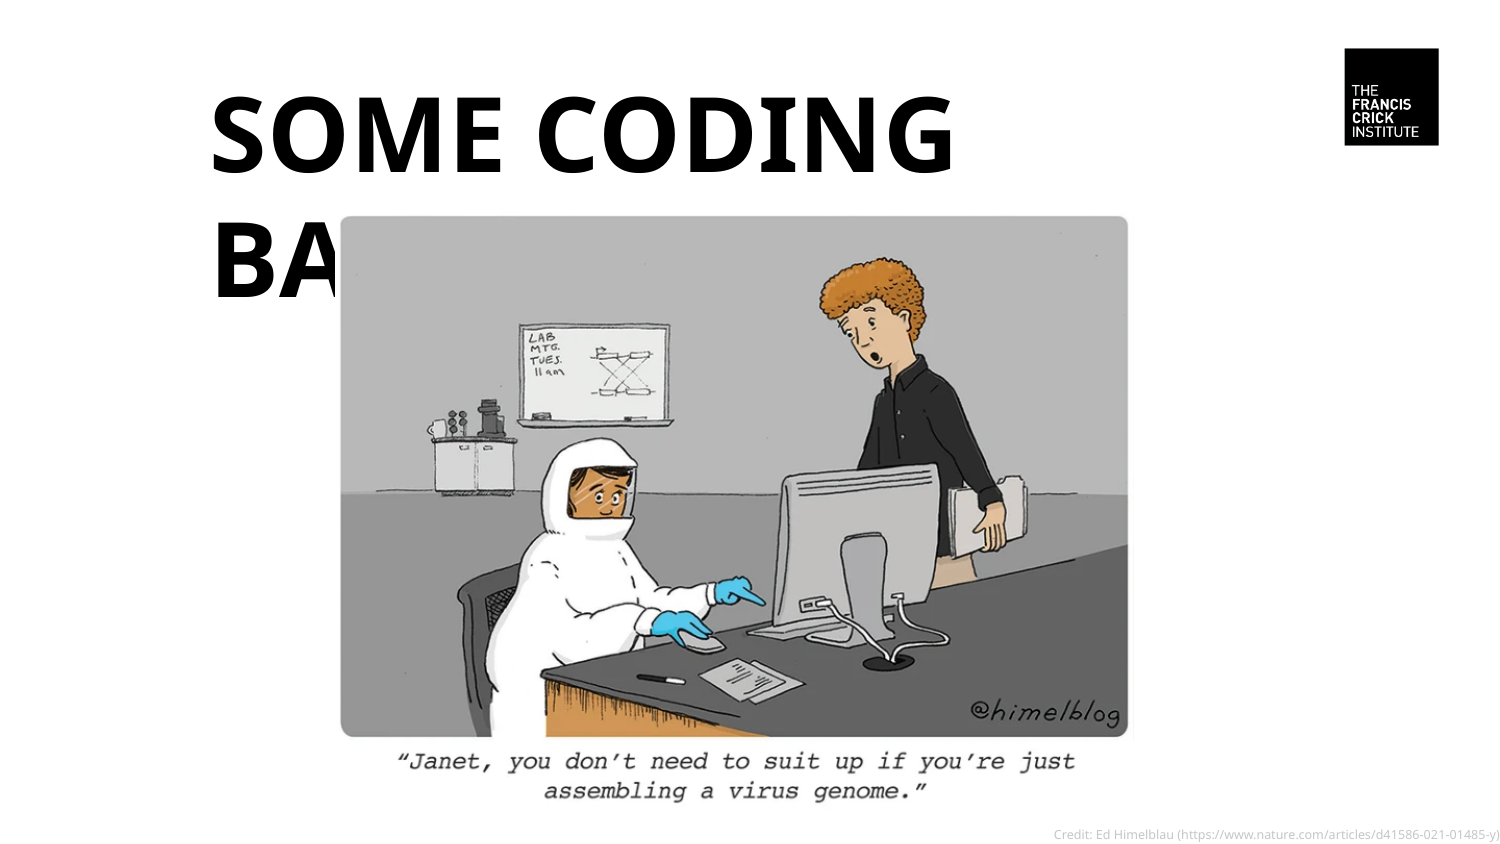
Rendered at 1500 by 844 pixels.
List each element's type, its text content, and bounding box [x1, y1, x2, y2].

text_box Credit: Ed Himelblau (https://www.nature.com/articles/d41586-021-01485-y) [908, 826, 1500, 844]
picture [335, 211, 1134, 811]
picture [1311, 13, 1478, 180]
text_box SOME CODING BASICS [194, 61, 1306, 172]
